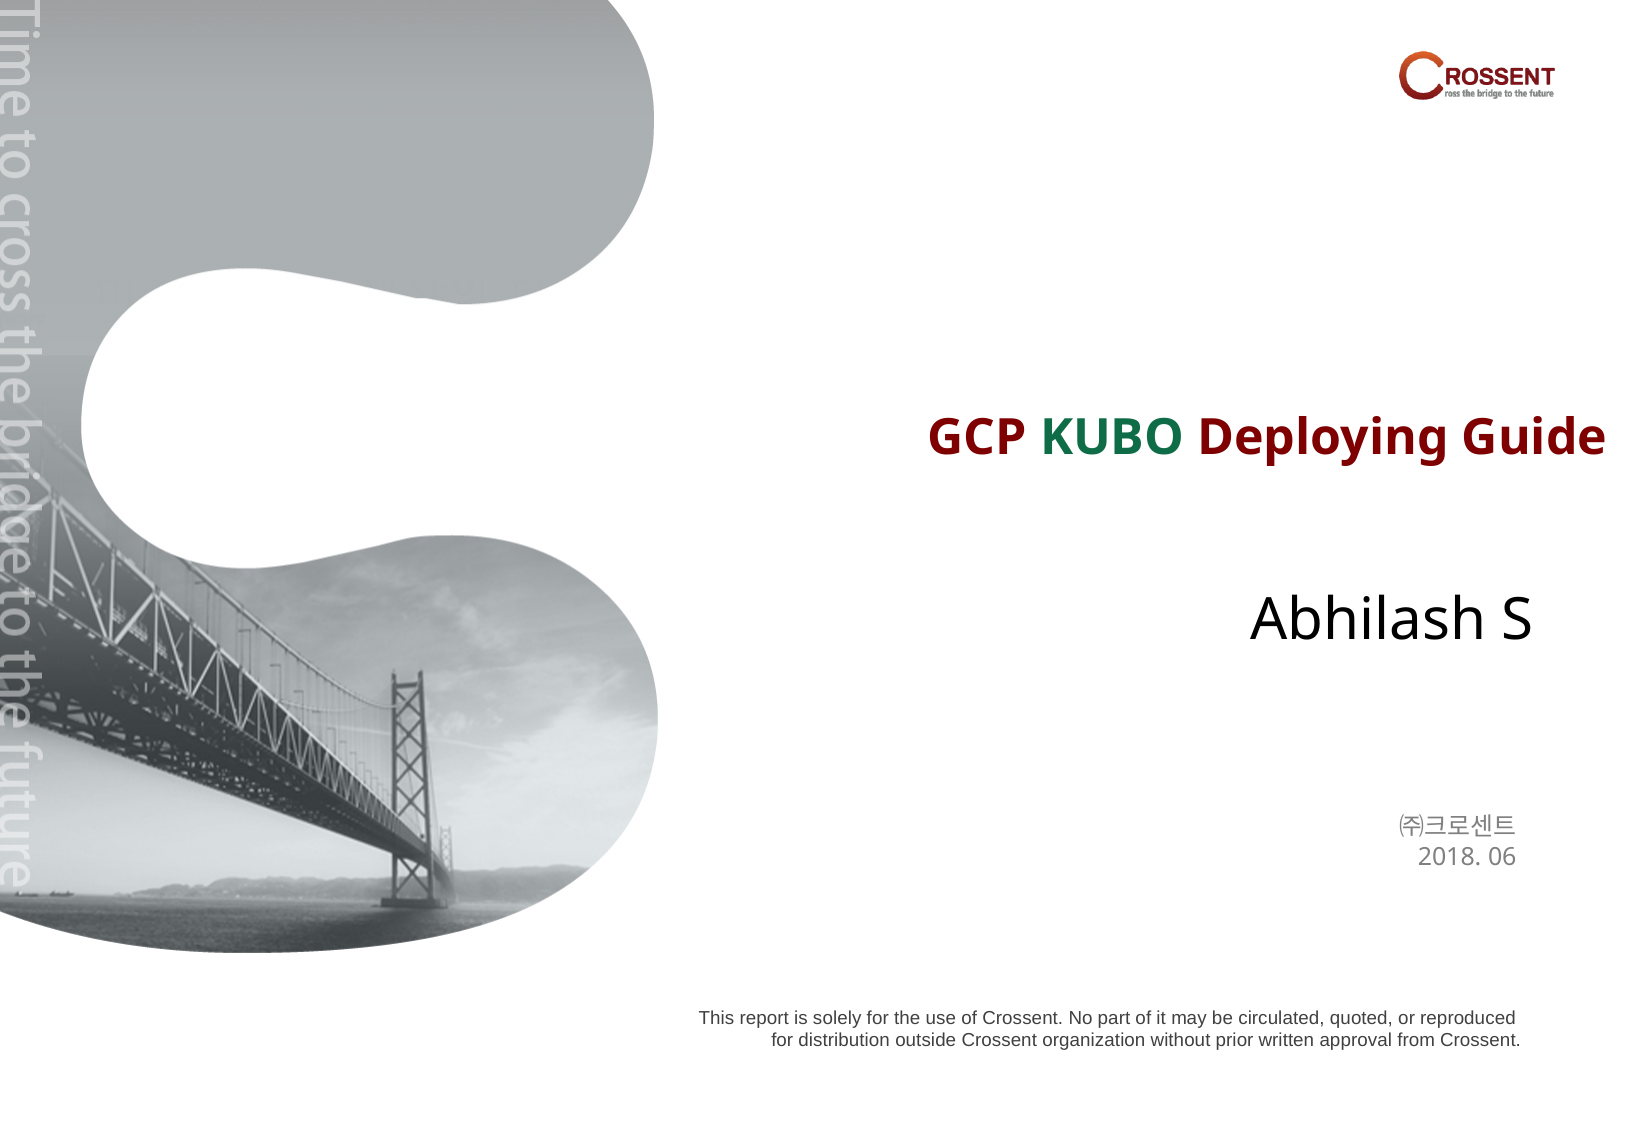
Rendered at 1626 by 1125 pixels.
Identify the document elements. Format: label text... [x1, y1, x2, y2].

text_box Abhilash S [461, 574, 1549, 659]
picture [0, 0, 1625, 1125]
text_box ㈜크로센트 2018. 06 [1384, 803, 1532, 878]
text_box GCP KUBO Deploying Guide [328, 397, 1623, 472]
